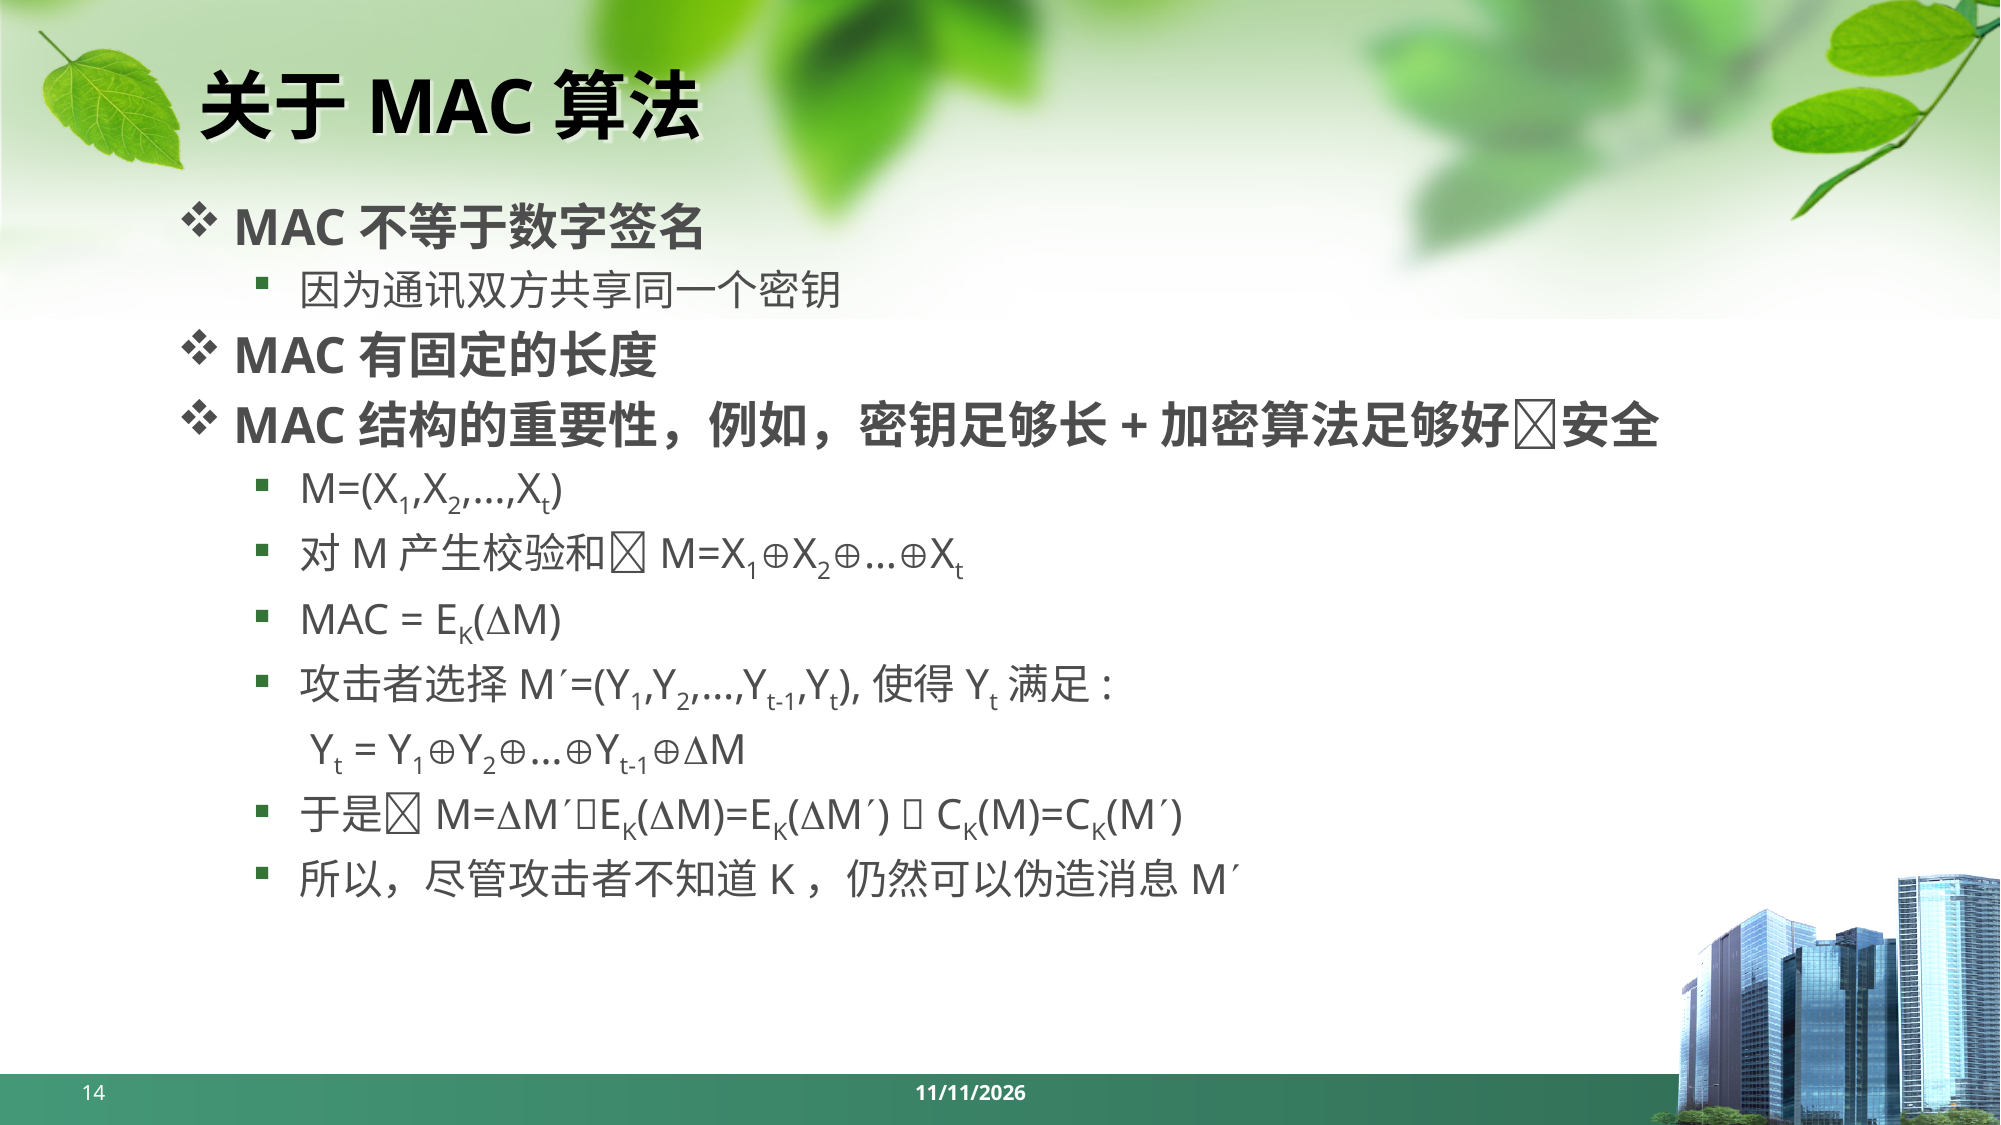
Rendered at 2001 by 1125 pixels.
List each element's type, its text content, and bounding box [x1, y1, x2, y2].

picture [0, 0, 2000, 319]
title 关于MAC算法 [183, 57, 1767, 150]
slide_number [900, 1072, 1367, 1113]
slide_number 14 [66, 1072, 184, 1113]
list MAC不等于数字签名 因为通讯双方共享同一个密钥 MAC有固定的长度 MAC结构的重要性，例如，密钥足够长+加密算法足够好安全 M=(X1,X2,…,Xt) 对M产生校验和M=X1X2…Xt MAC = EK(M) 攻击者选择M=(Y1,Y2,…,Yt-1,Yt),使得Yt满足: Yt = Y1Y2…Yt-1M 于是M=MEK(M)=EK(M)  CK(M)=CK(M) 所以，尽管攻击者不知道K，仍然可以伪造消息M [162, 188, 1746, 1073]
